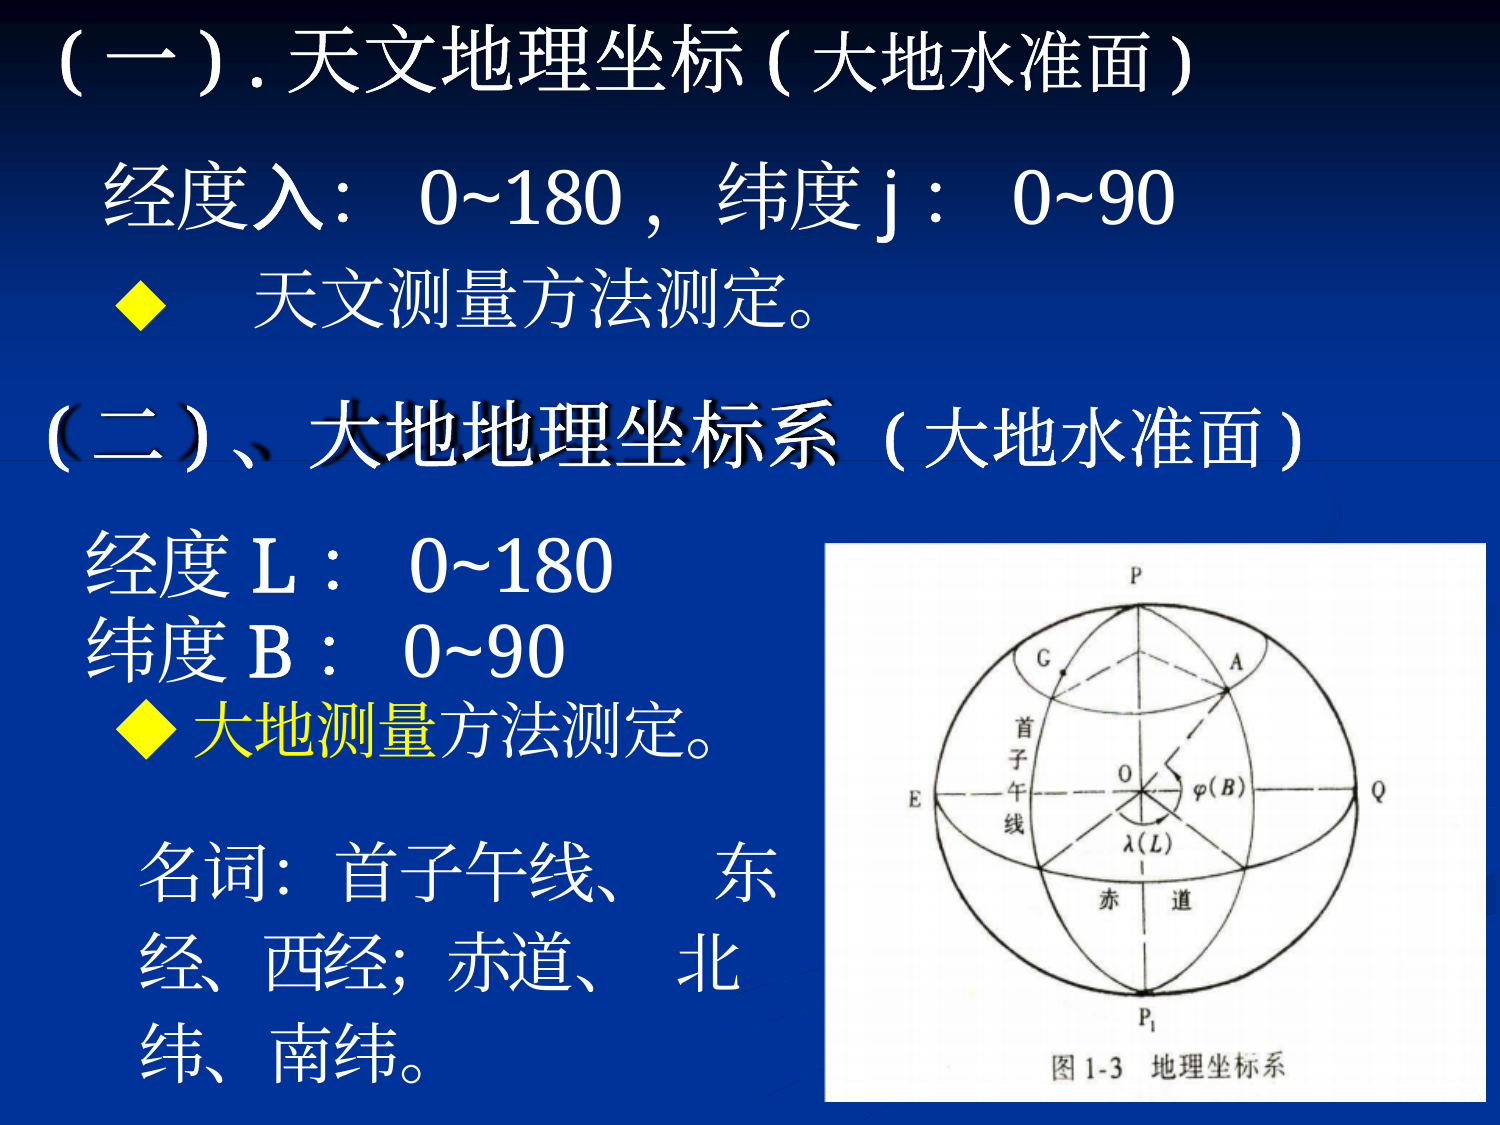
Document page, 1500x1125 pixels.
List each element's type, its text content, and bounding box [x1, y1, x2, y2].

text_box [0, 523, 1500, 1125]
picture [0, 0, 1500, 1124]
text_box 经度L：0~180 纬度B：0~90 ◆大地测量方法测定。 名词：首子午线、 东经、西经；赤道、 北纬、南纬。 [82, 523, 449, 1094]
